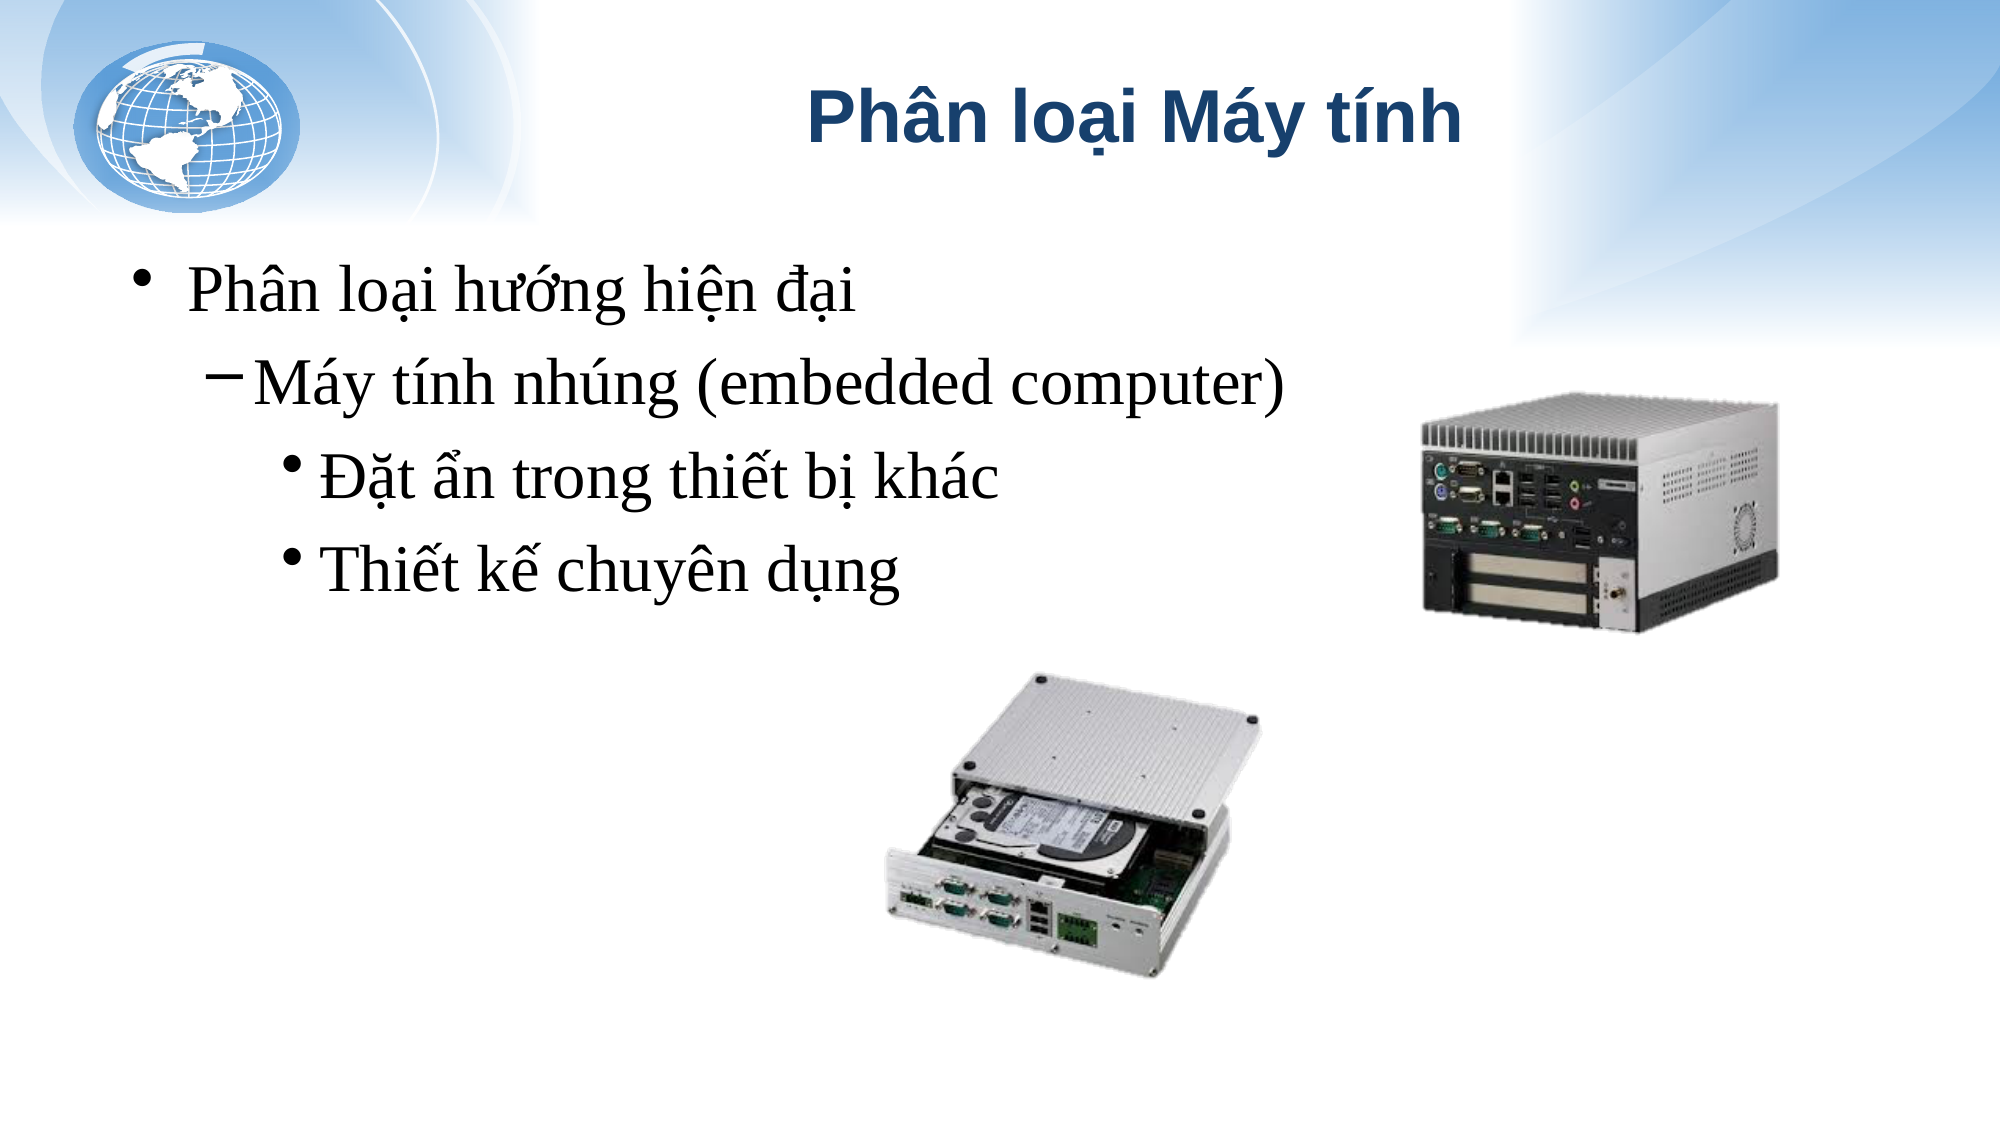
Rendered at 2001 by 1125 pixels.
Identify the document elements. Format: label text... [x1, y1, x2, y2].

list Phân loại hướng hiện đại Máy tính nhúng (embedded computer) Đặt ẩn trong thiết bị khác Thiết kế chuyên dụng [116, 237, 1449, 1038]
picture [1413, 337, 1786, 670]
picture [880, 669, 1274, 984]
title Phân loại Máy tính [350, 19, 1922, 207]
